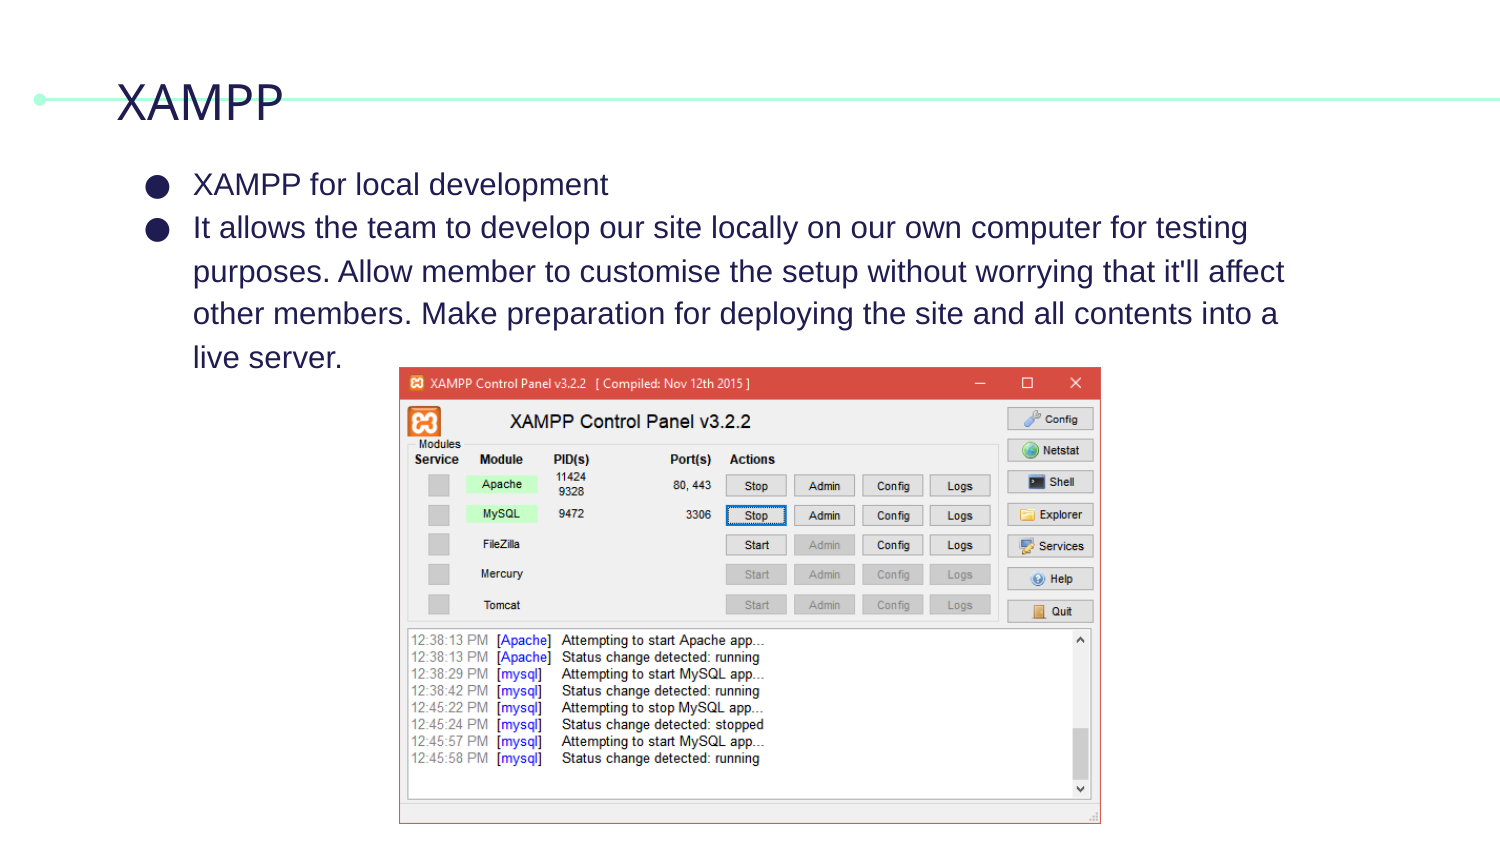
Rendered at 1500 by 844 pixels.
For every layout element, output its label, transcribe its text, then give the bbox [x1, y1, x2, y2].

list XAMPP for local development It allows the team to develop our site locally on our own computer for testing purposes. Allow member to customise the setup without worrying that it'll affect other members. Make preparation for deploying the site and all contents into a live server. [102, 144, 1304, 680]
picture [398, 367, 1102, 824]
title XAMPP [102, 55, 1101, 144]
